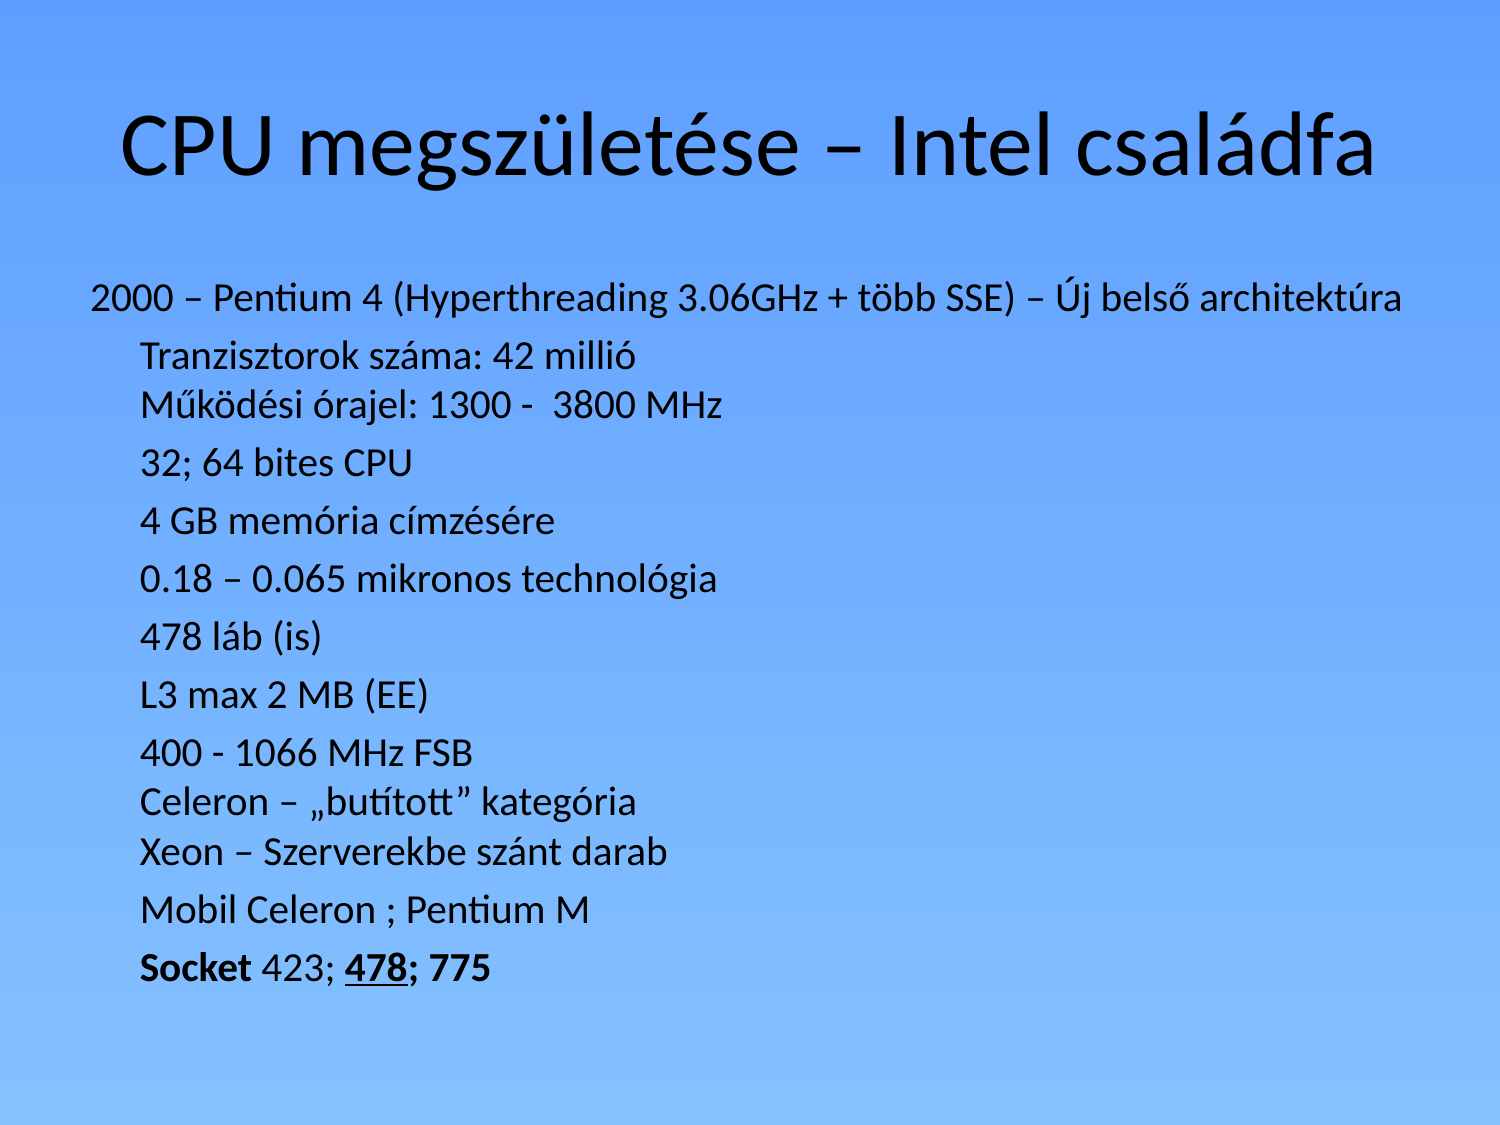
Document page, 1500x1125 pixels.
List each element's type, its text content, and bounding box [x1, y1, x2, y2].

list 2000 – Pentium 4 (Hyperthreading 3.06GHz + több SSE) – Új belső architektúra Tranzisztorok száma: 42 millió Működési órajel: 1300 - 3800 MHz 32; 64 bites CPU 4 GB memória címzésére 0.18 – 0.065 mikronos technológia 478 láb (is) L3 max 2 MB (EE) 400 - 1066 MHz FSB Celeron – „butított” kategória Xeon – Szerverekbe szánt darab Mobil Celeron ; Pentium M Socket 423; 478; 775 [75, 262, 1425, 1005]
title CPU megszületése – Intel családfa [75, 45, 1425, 233]
